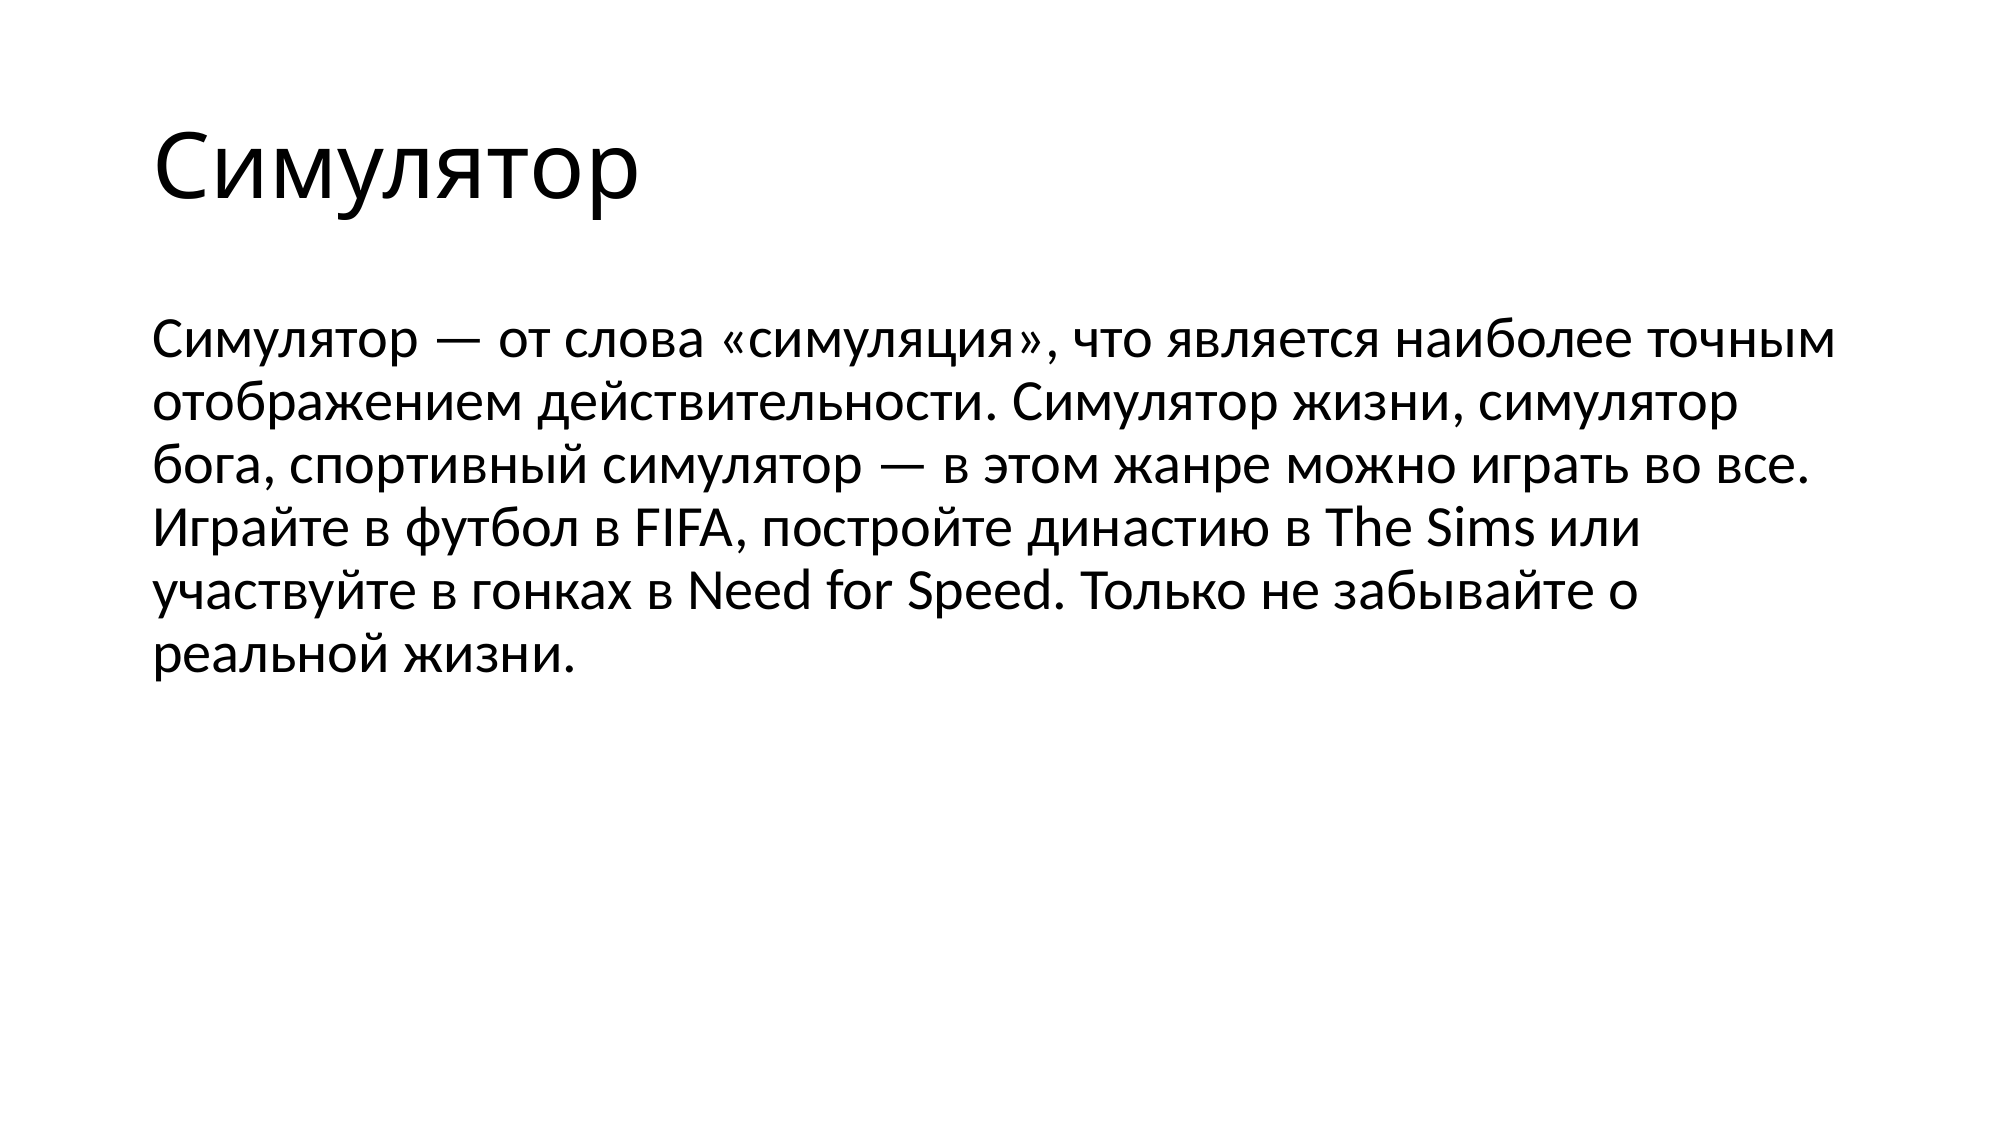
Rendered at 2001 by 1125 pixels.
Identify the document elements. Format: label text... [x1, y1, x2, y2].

title Симулятор [137, 59, 1863, 278]
list Симулятор — от слова «симуляция», что является наиболее точным отображением действительности. Симулятор жизни, симулятор бога, спортивный симулятор — в этом жанре можно играть во все. Играйте в футбол в FIFA, постройте династию в The Sims или участвуйте в гонках в Need for Speed. Только не забывайте о реальной жизни. [137, 299, 1863, 1014]
